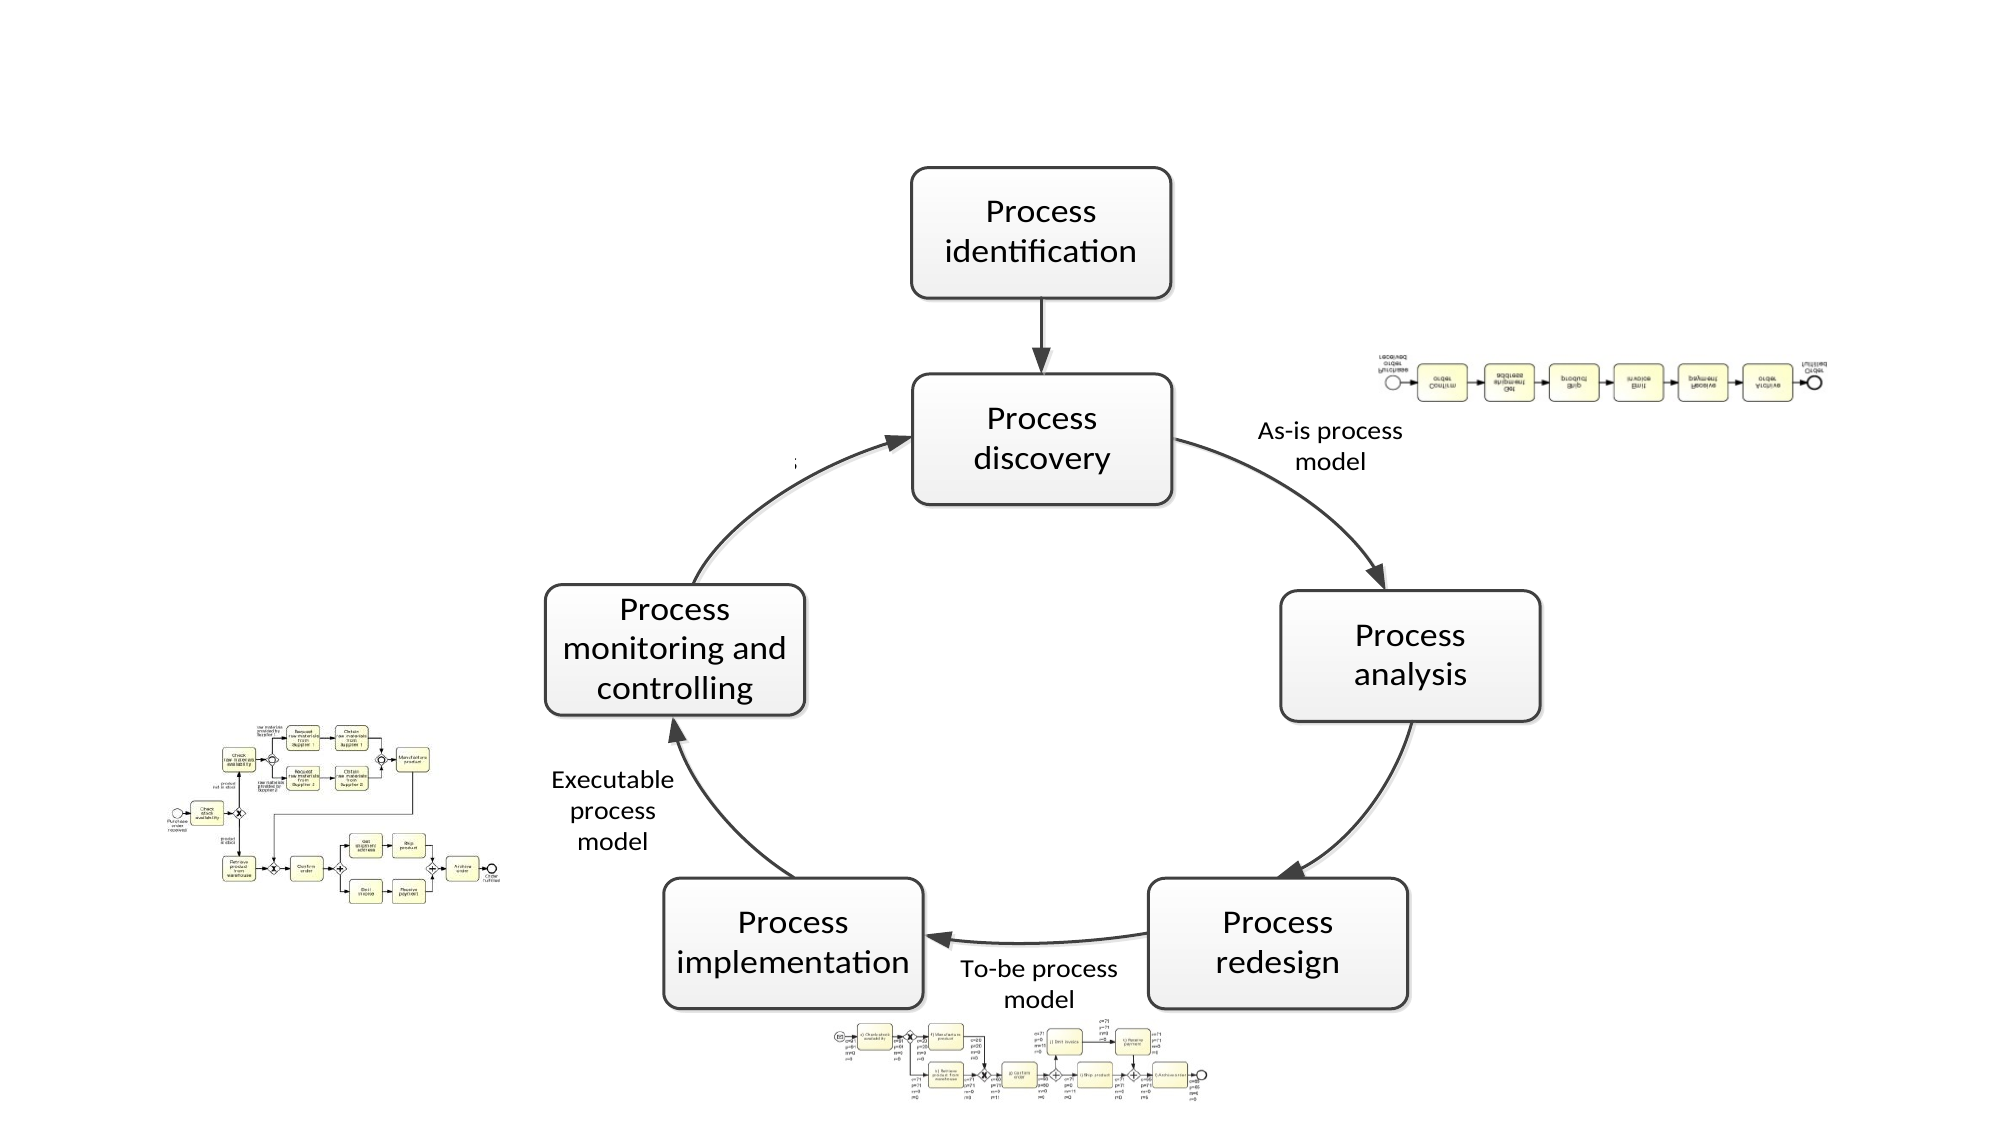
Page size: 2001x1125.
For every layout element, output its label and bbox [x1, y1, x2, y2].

text_box [167, 161, 1828, 1108]
